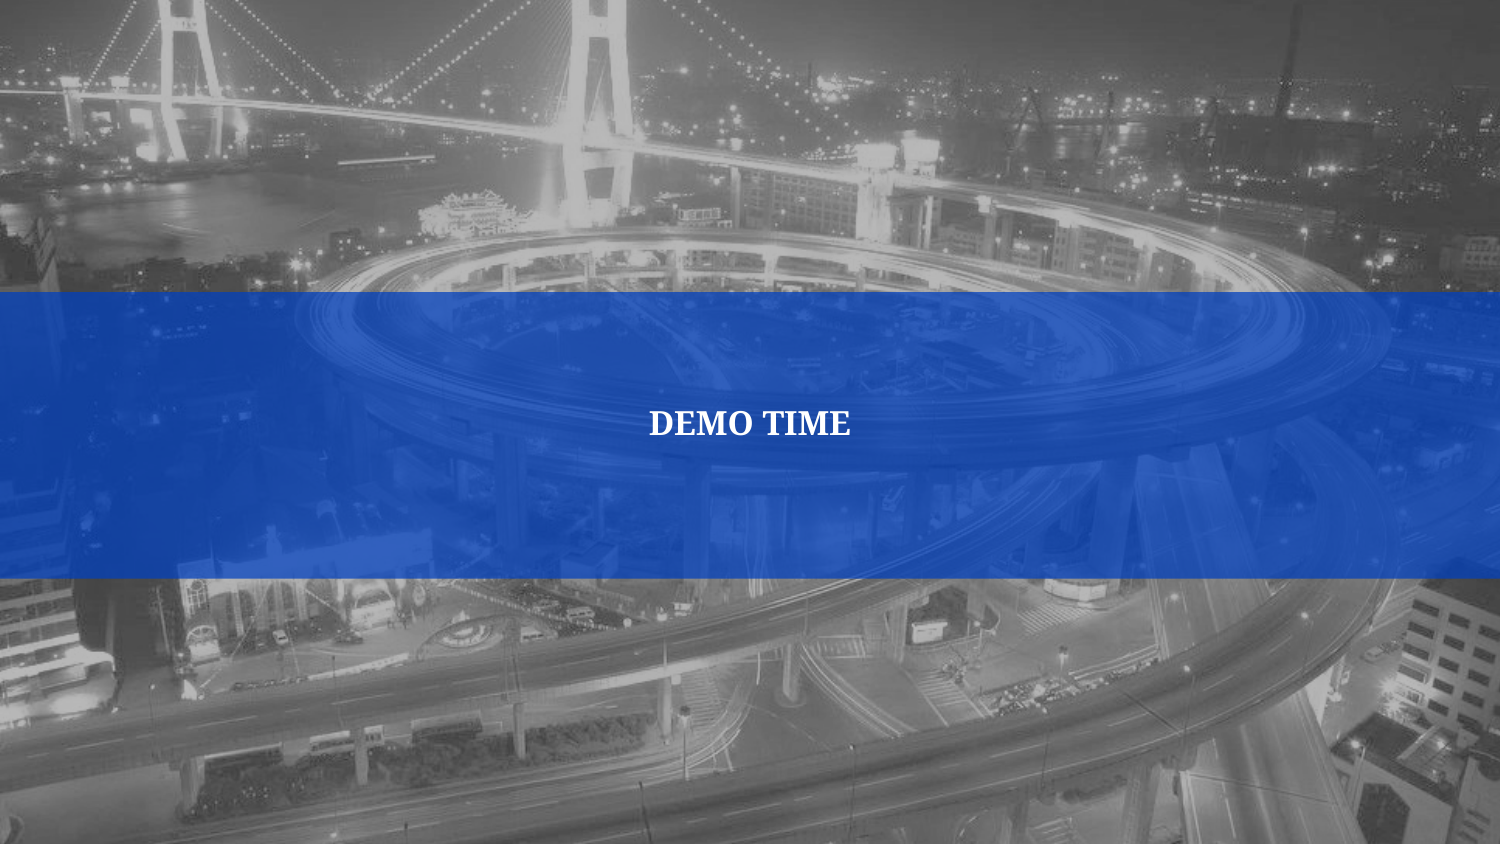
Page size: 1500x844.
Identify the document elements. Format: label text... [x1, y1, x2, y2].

list DEMO TIME [322, 354, 1178, 490]
